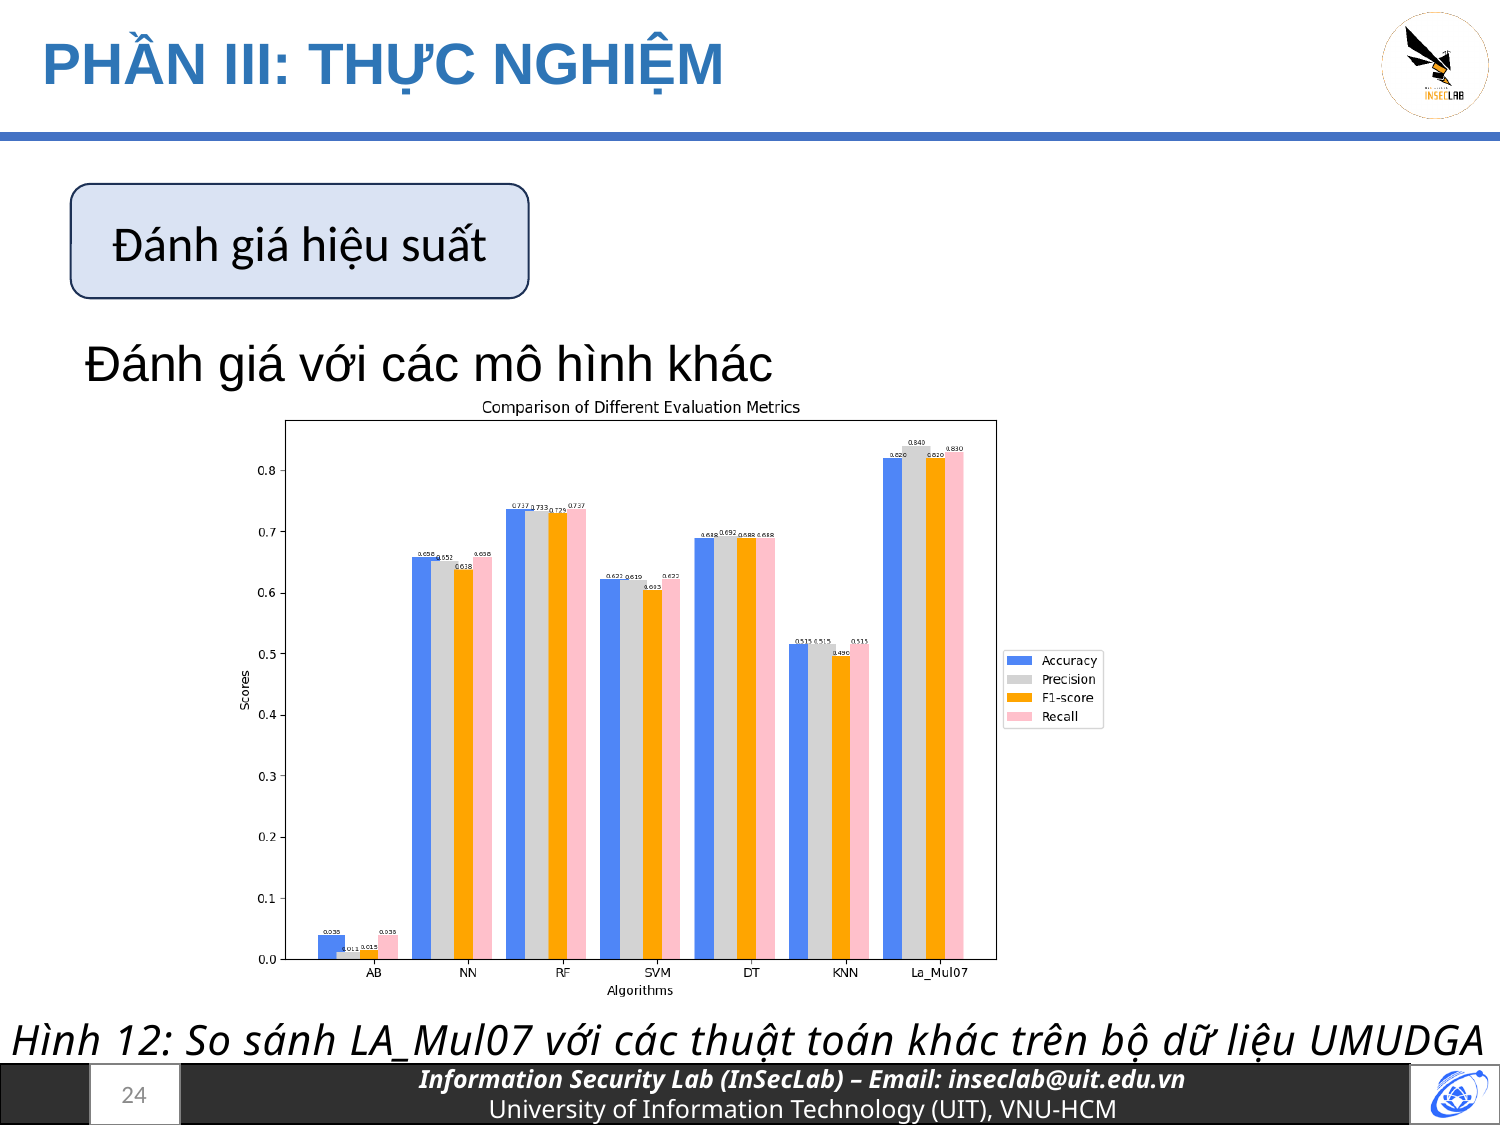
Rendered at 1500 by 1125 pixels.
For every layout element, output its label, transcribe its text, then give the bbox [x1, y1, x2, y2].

picture [1375, 5, 1495, 125]
text_box Hình 12: So sánh LA_Mul07 với các thuật toán khác trên bộ dữ liệu UMUDGA [0, 988, 1500, 1064]
title PHẦN III: THỰC NGHIỆM [27, 23, 1376, 108]
picture [1426, 1064, 1495, 1125]
slide_number 24 [95, 1064, 162, 1124]
text_box Đánh giá với các mô hình khác [70, 323, 1376, 399]
picture [239, 397, 1118, 997]
text_box Đánh giá hiệu suất [69, 182, 530, 300]
